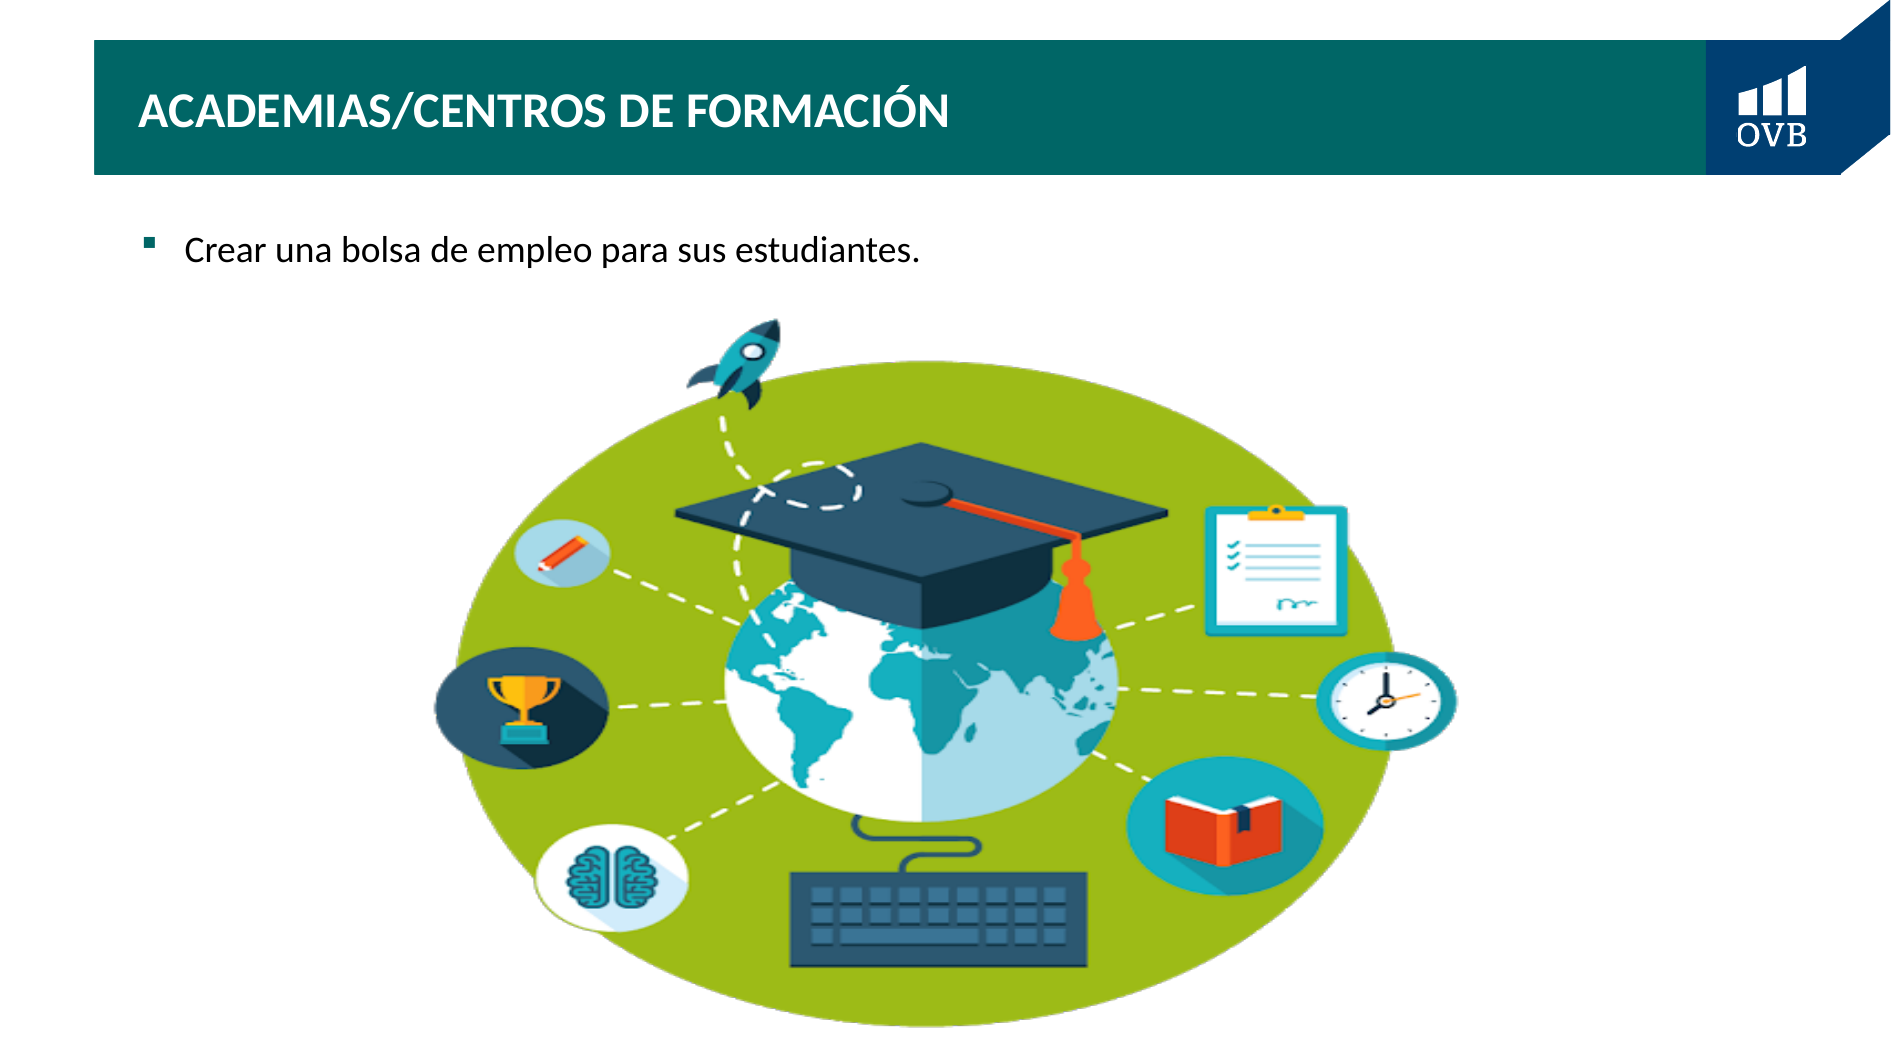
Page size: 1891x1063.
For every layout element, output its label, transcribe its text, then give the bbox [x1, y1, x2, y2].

list Crear una bolsa de empleo para sus estudiantes. [96, 218, 1701, 978]
picture [365, 283, 1501, 1063]
title ACADEMIAS/CENTROS DE FORMACIÓN [94, 40, 1707, 175]
